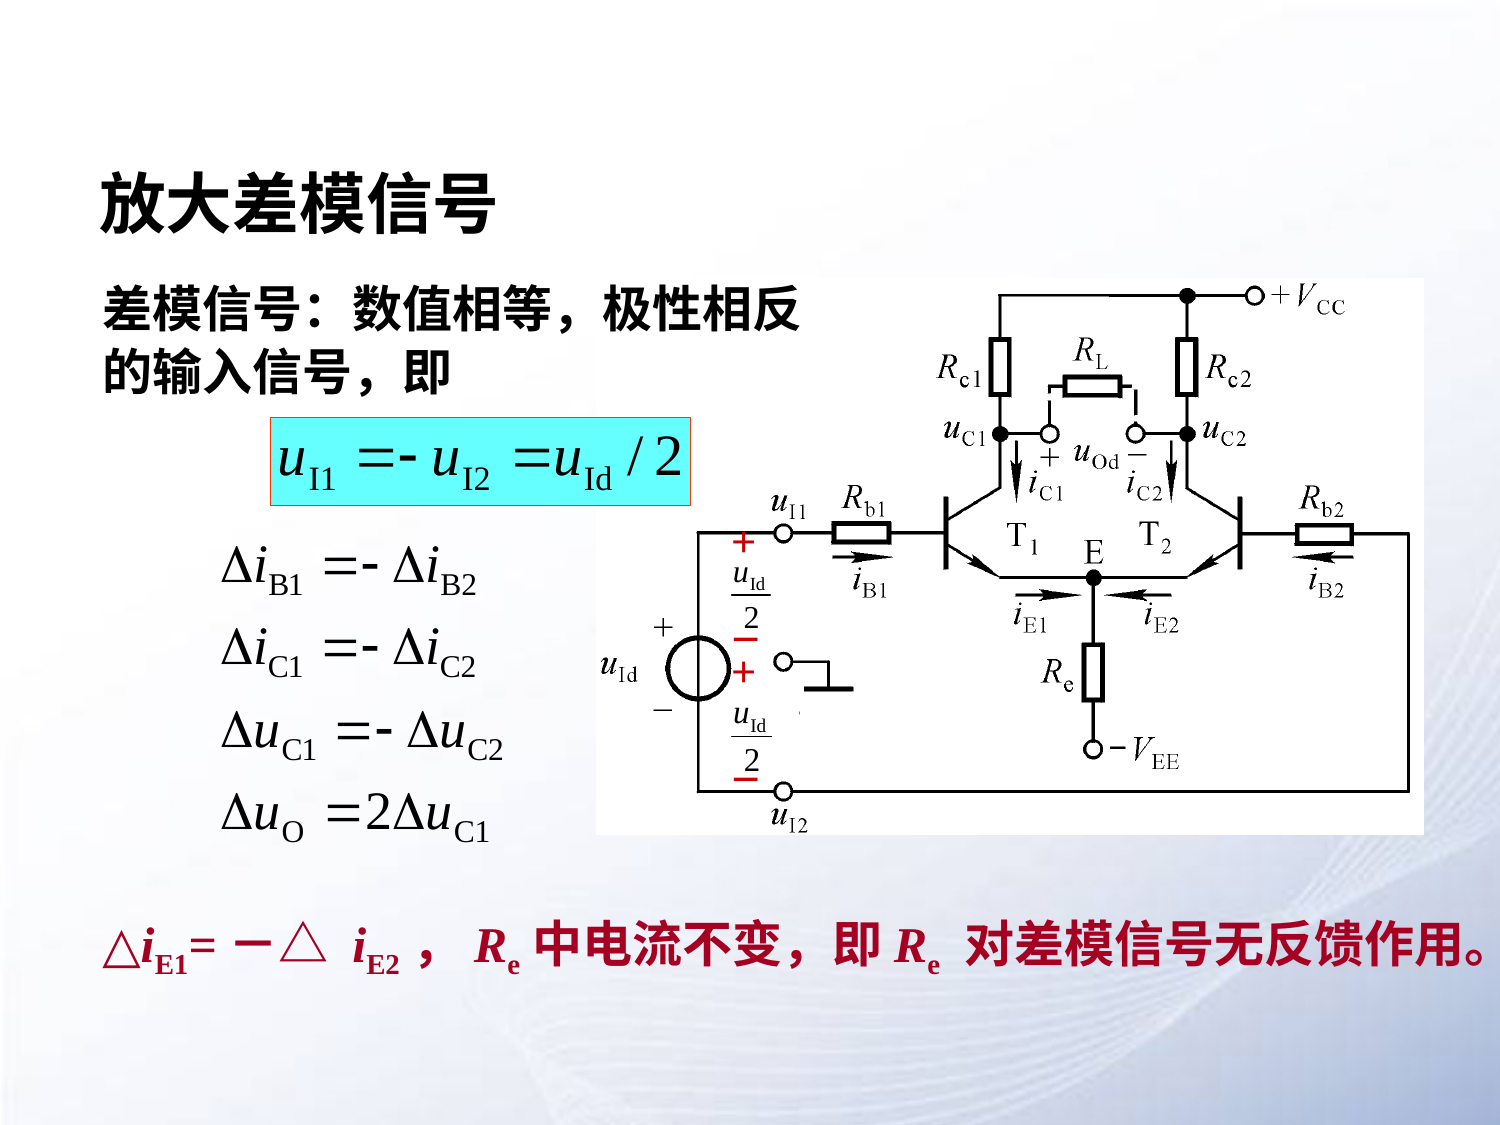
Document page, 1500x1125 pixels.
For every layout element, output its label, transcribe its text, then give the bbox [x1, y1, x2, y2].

text_box △iE1=－△ iE2，Re中电流不变，即Re 对差模信号无反馈作用。 [87, 904, 1500, 988]
title 放大差模信号 [52, 148, 892, 256]
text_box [212, 529, 519, 855]
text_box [87, 267, 850, 506]
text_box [714, 517, 798, 807]
picture [0, 0, 1500, 1125]
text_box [596, 278, 1424, 835]
